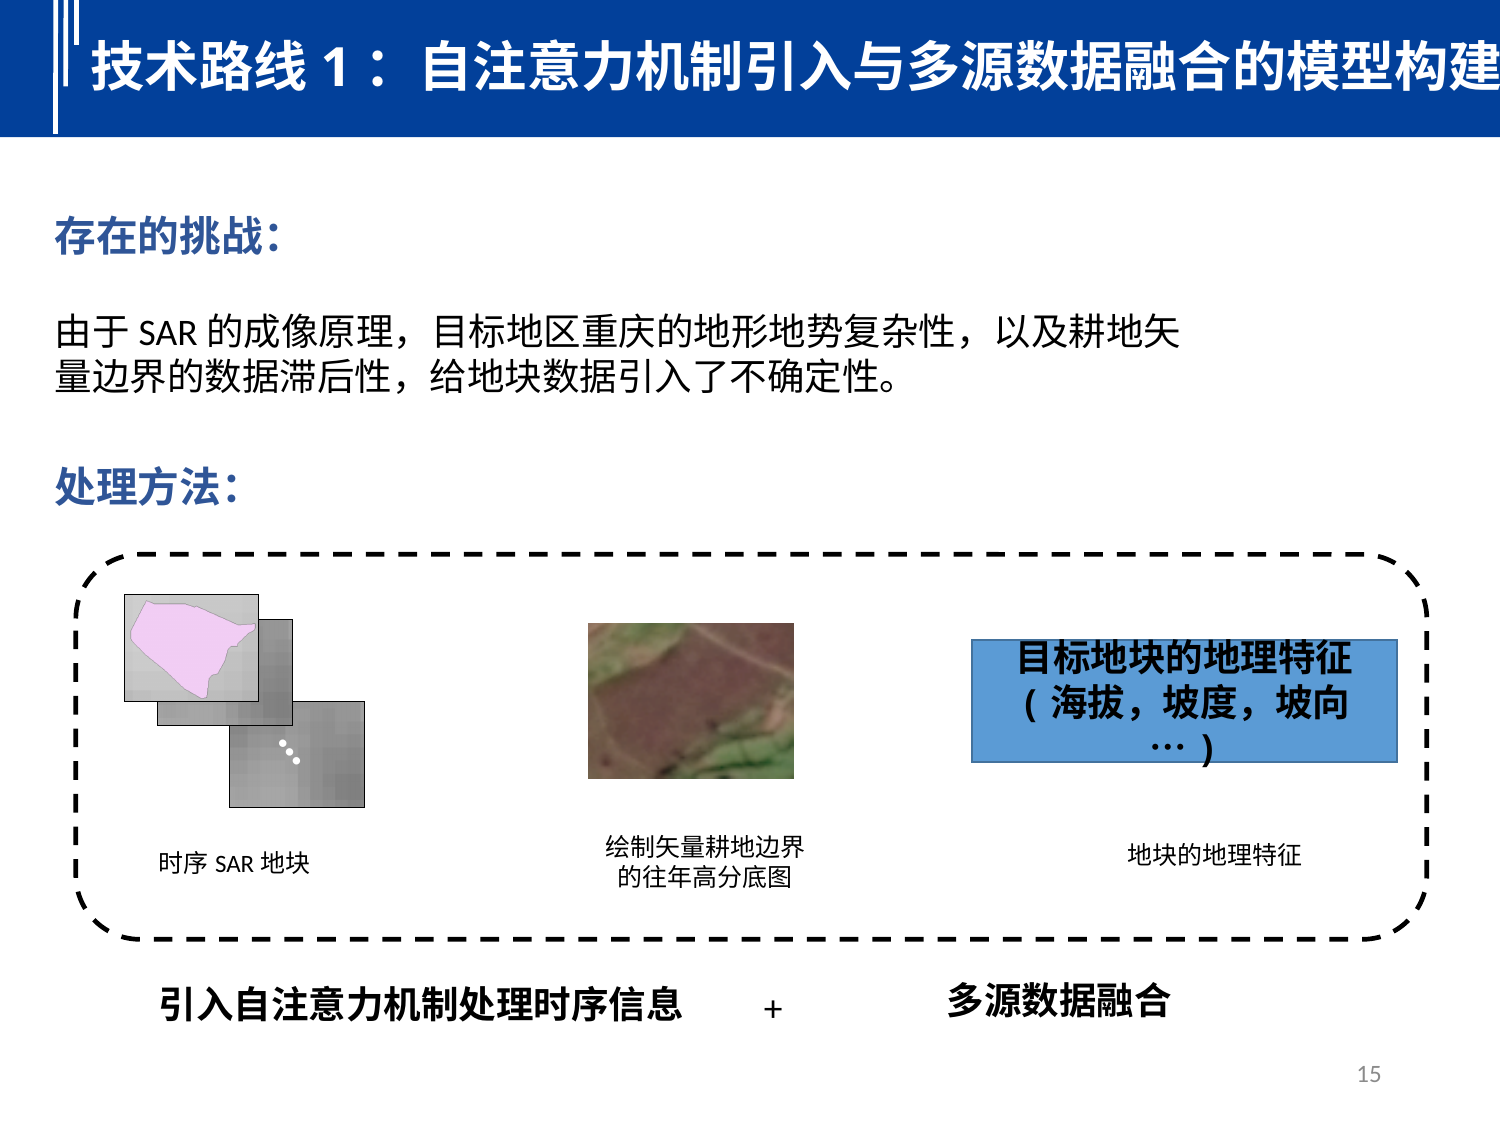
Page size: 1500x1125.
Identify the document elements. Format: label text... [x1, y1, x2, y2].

text_box 多源数据融合 [782, 969, 1337, 1030]
text_box 处理方法： [39, 428, 1319, 519]
picture [587, 623, 794, 779]
text_box 由于SAR的成像原理，目标地区重庆的地形地势复杂性，以及耕地矢量边界的数据滞后性，给地块数据引入了不确定性。 [39, 300, 1228, 405]
text_box [74, 553, 1428, 941]
text_box 引入自注意力机制处理时序信息 [137, 973, 706, 1034]
text_box 存在的挑战： [39, 177, 1319, 267]
slide_number 15 [1059, 1042, 1397, 1103]
text_box + [728, 976, 818, 1037]
text_box 地块的地理特征 [1112, 831, 1319, 877]
text_box 绘制矢量耕地边界的往年高分底图 [588, 824, 823, 900]
text_box 技术路线1：自注意力机制引入与多源数据融合的模型构建 [75, 24, 1500, 105]
text_box [0, 0, 1500, 138]
text_box 时序SAR地块 [131, 839, 338, 885]
picture [124, 594, 365, 808]
